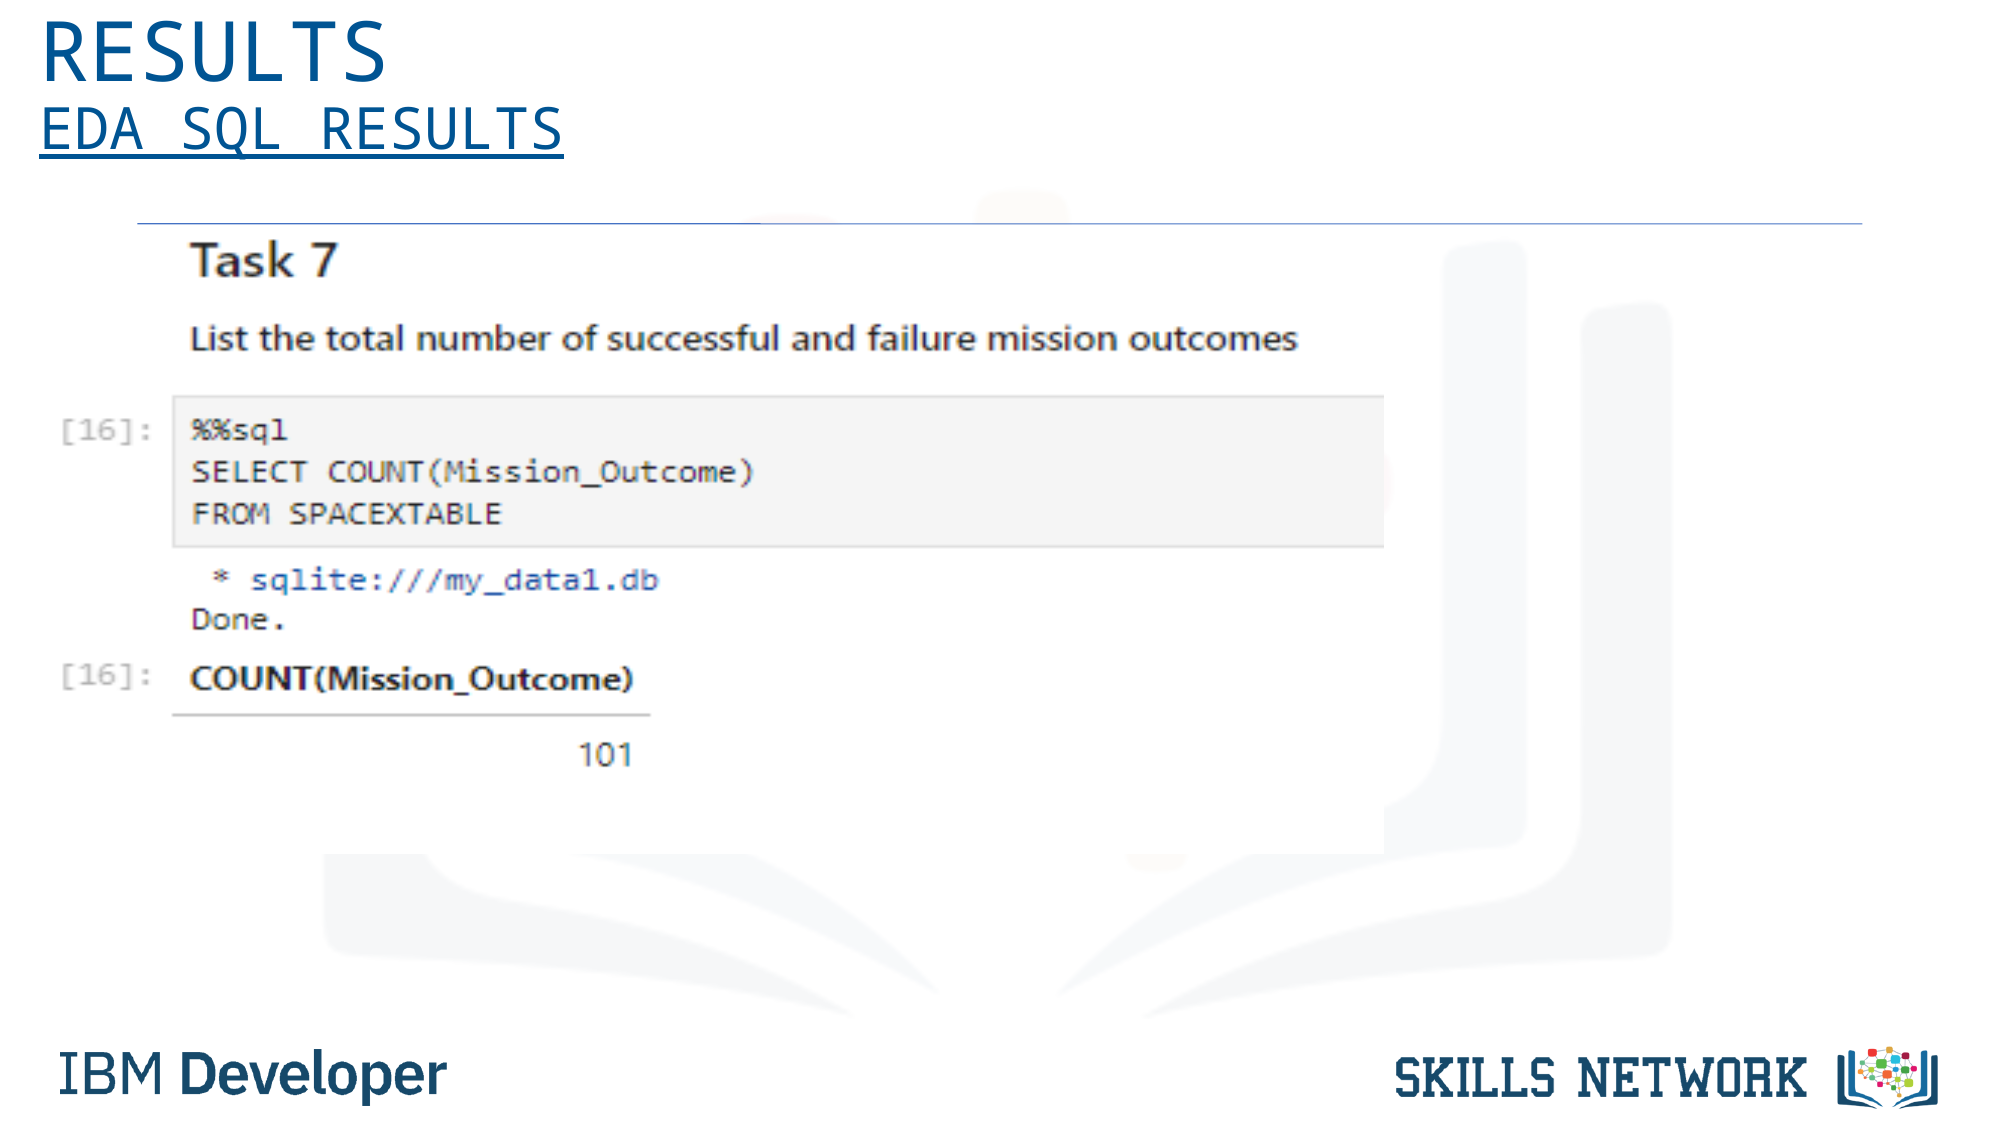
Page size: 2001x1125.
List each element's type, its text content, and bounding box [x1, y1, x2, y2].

picture [40, 225, 1384, 855]
picture [1390, 1045, 1945, 1111]
title RESULTS EDA SQL RESULTS [24, 0, 1750, 195]
picture [55, 1045, 459, 1108]
